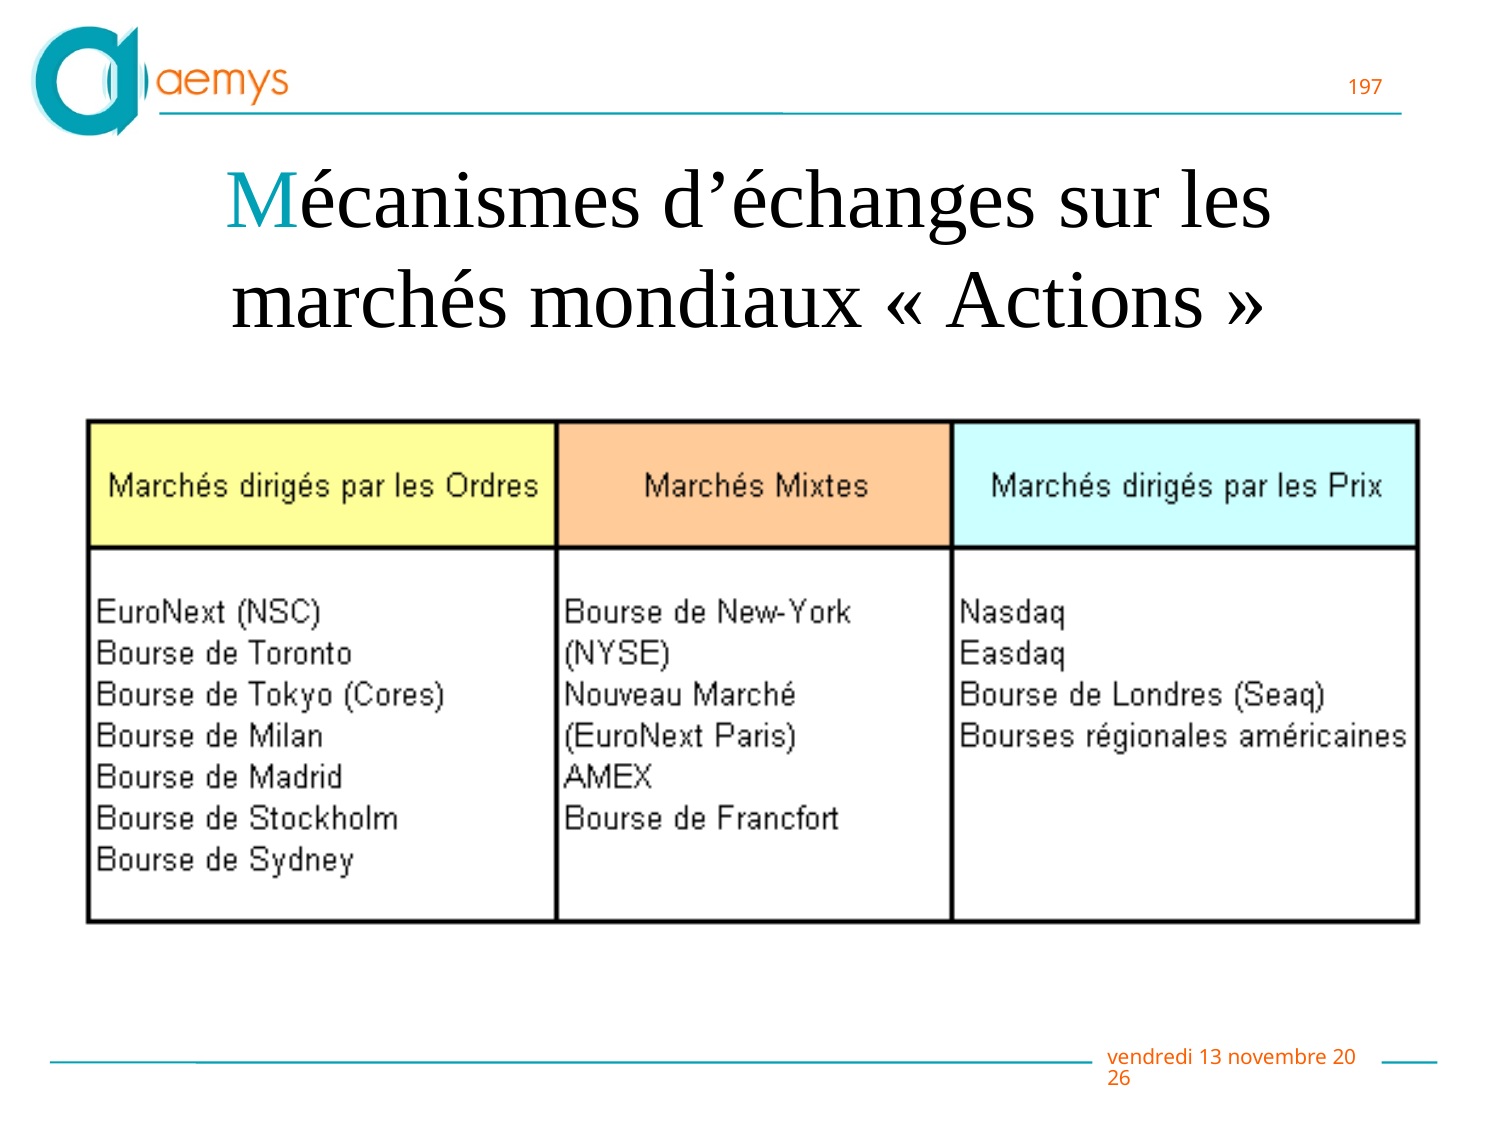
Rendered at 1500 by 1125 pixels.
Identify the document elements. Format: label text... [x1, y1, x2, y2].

picture [29, 24, 290, 138]
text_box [76, 410, 1428, 932]
title Mécanismes d’échanges sur les marchés mondiaux « Actions » [87, 149, 1413, 338]
